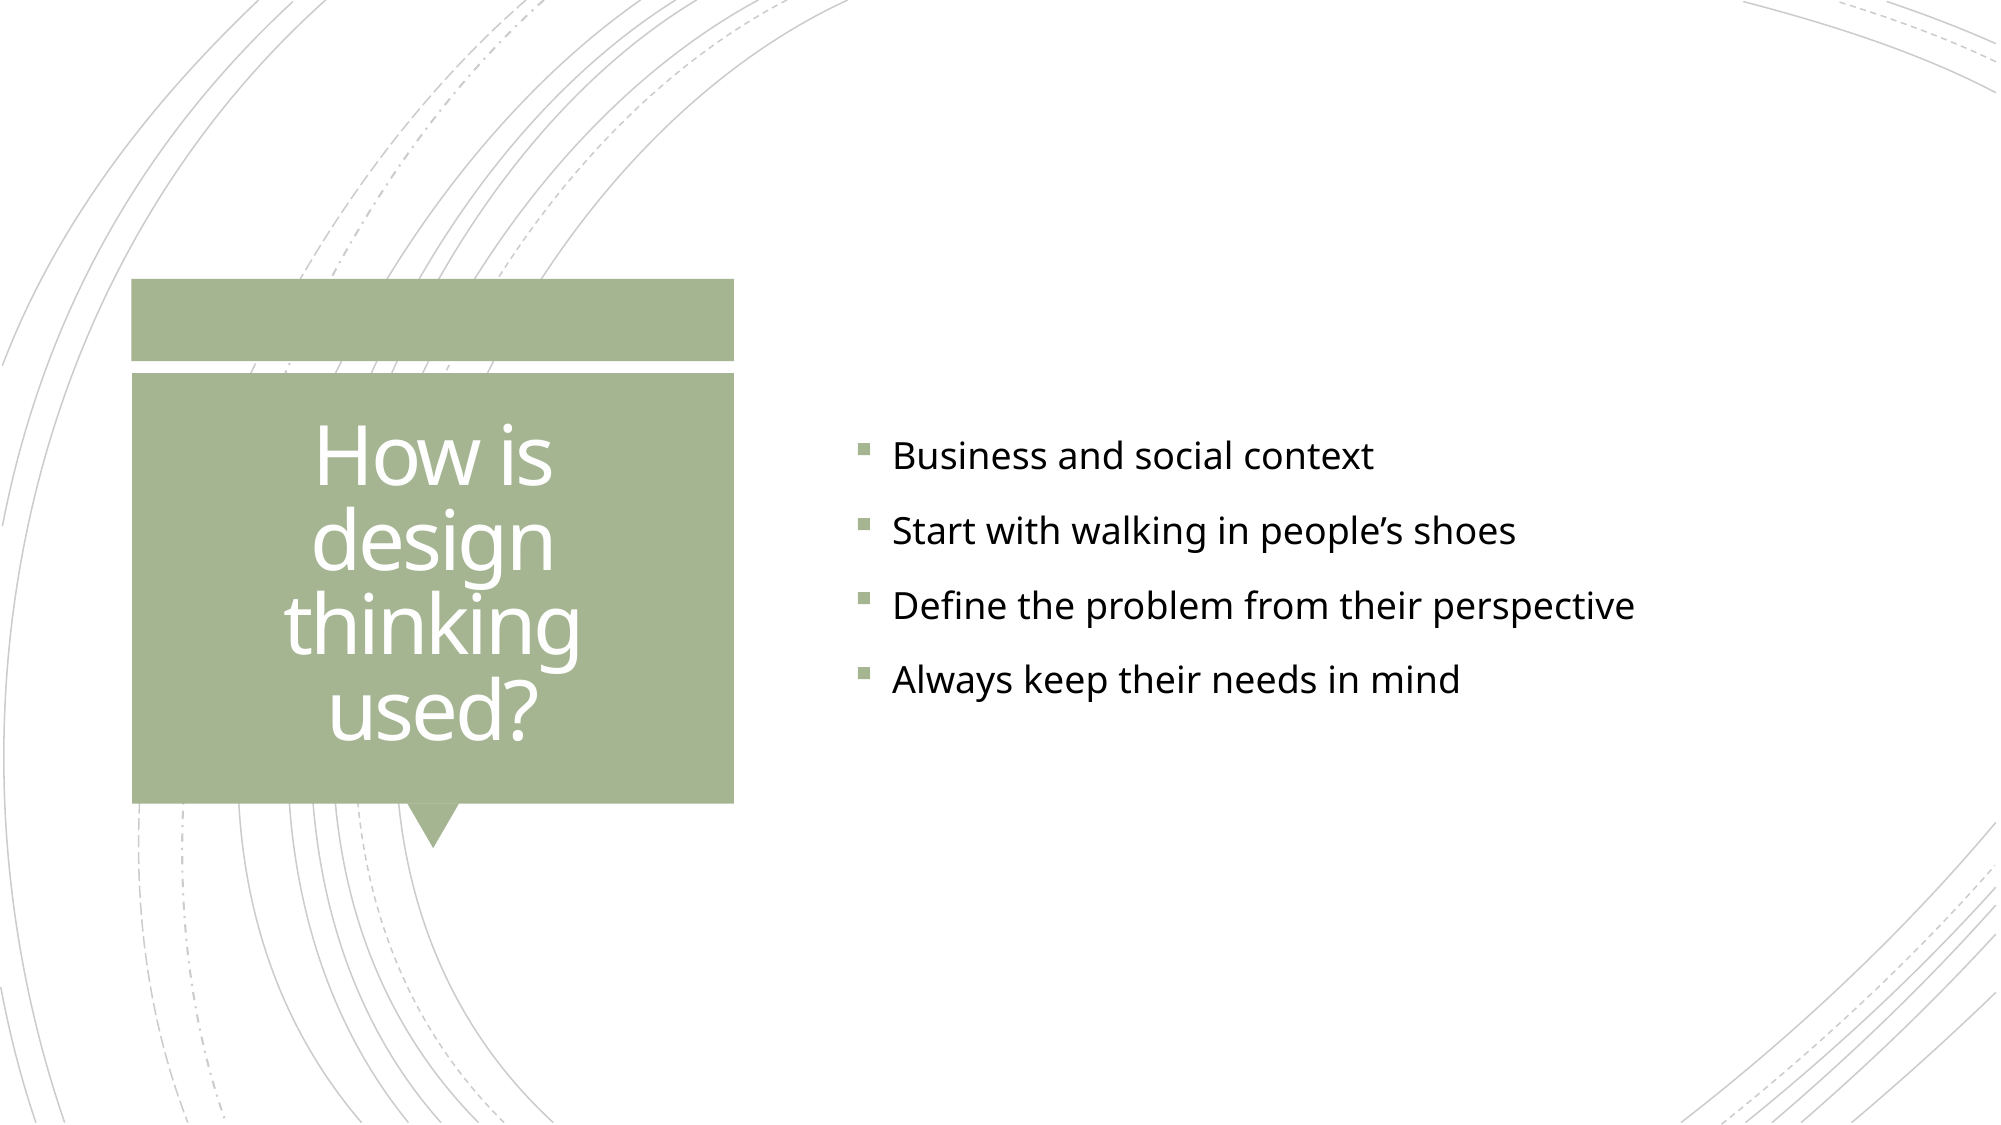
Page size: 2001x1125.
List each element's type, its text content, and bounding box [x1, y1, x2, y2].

title How is design thinking used? [145, 385, 720, 789]
list Business and social context Start with walking in people’s shoes Define the problem from their perspective Always keep their needs in mind [839, 131, 1871, 993]
